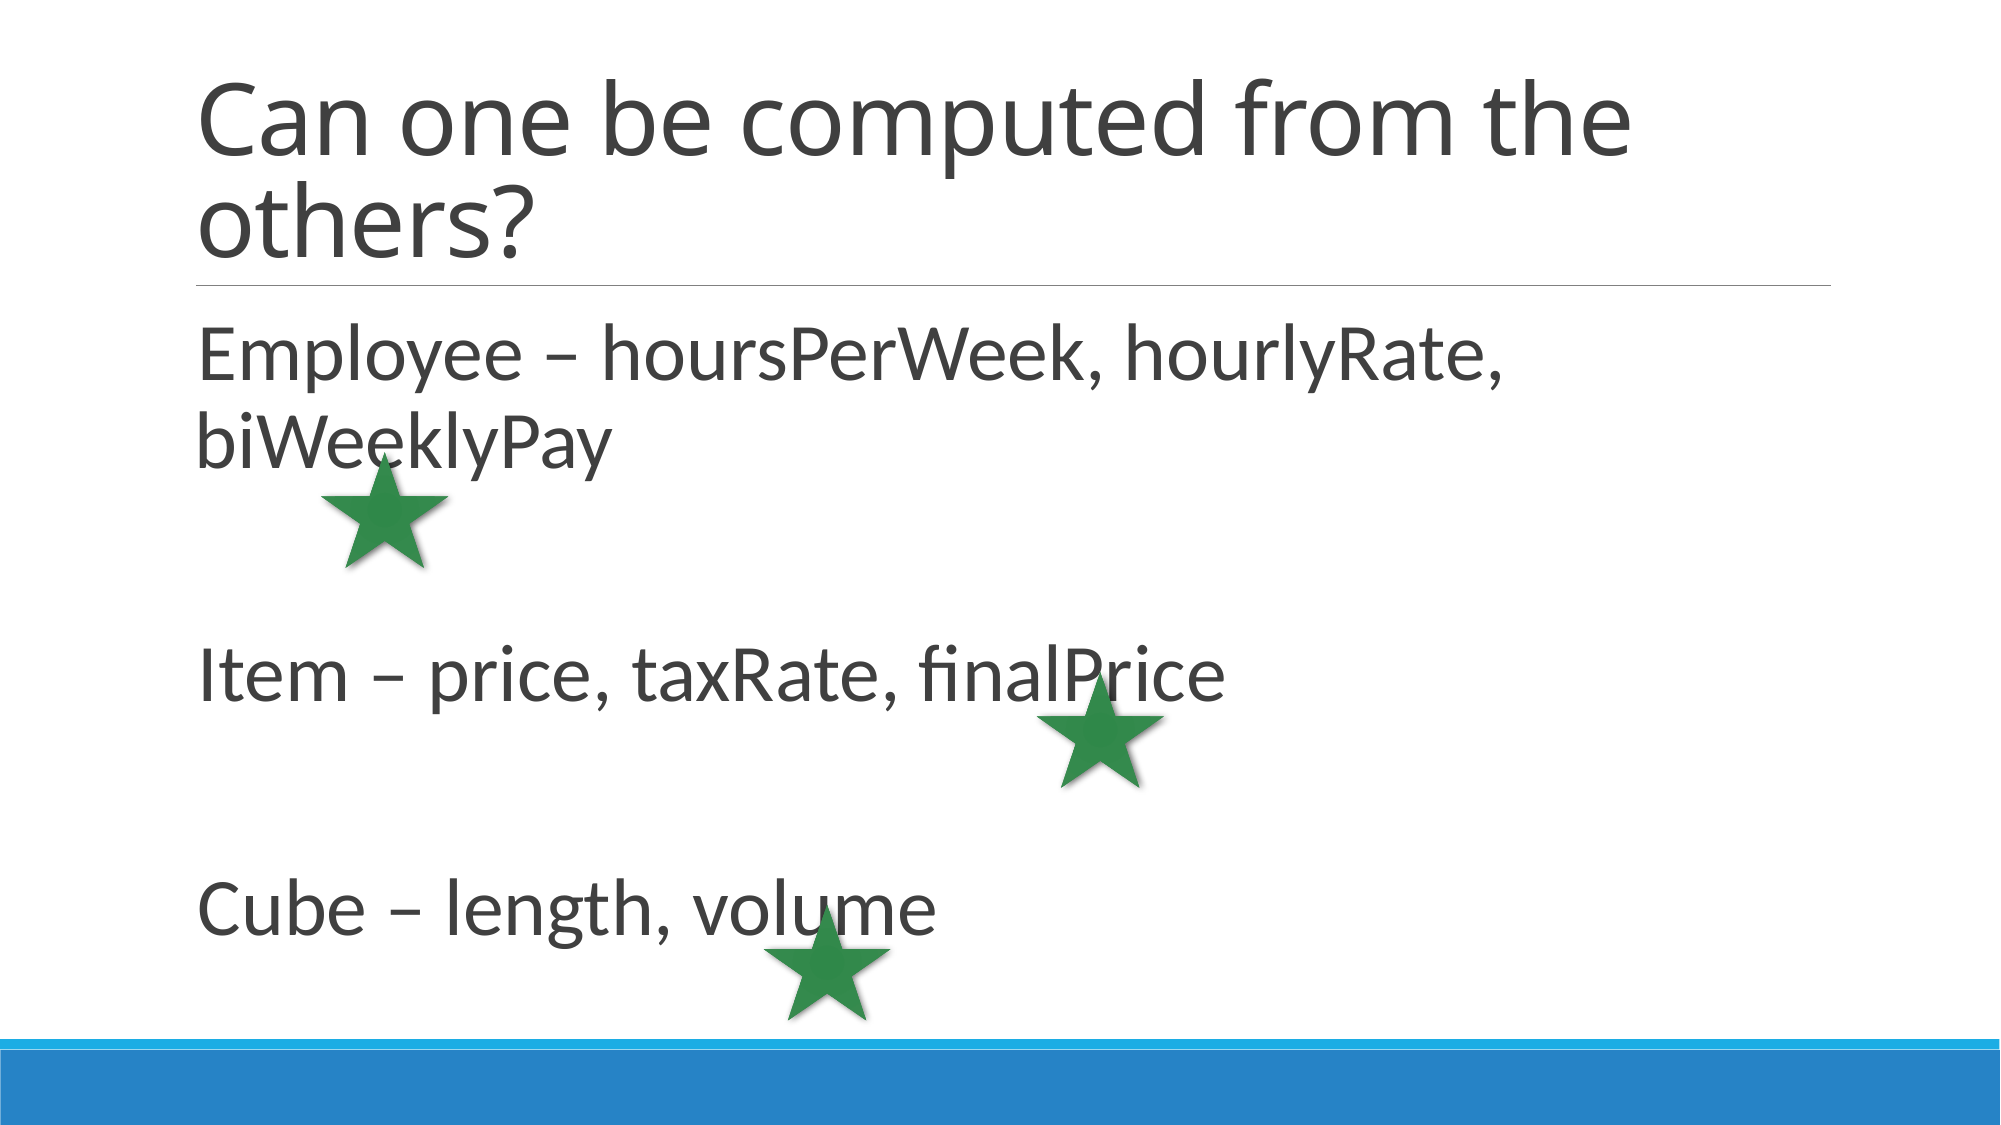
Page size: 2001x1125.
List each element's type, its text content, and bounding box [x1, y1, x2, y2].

text_box [763, 904, 891, 1021]
title Can one be computed from the others? [180, 47, 1830, 285]
list Employee – hoursPerWeek, hourlyRate, biWeeklyPay Item – price, taxRate, finalPrice Cube – length, volume [180, 302, 1830, 963]
text_box [321, 452, 449, 568]
text_box [1036, 672, 1164, 788]
